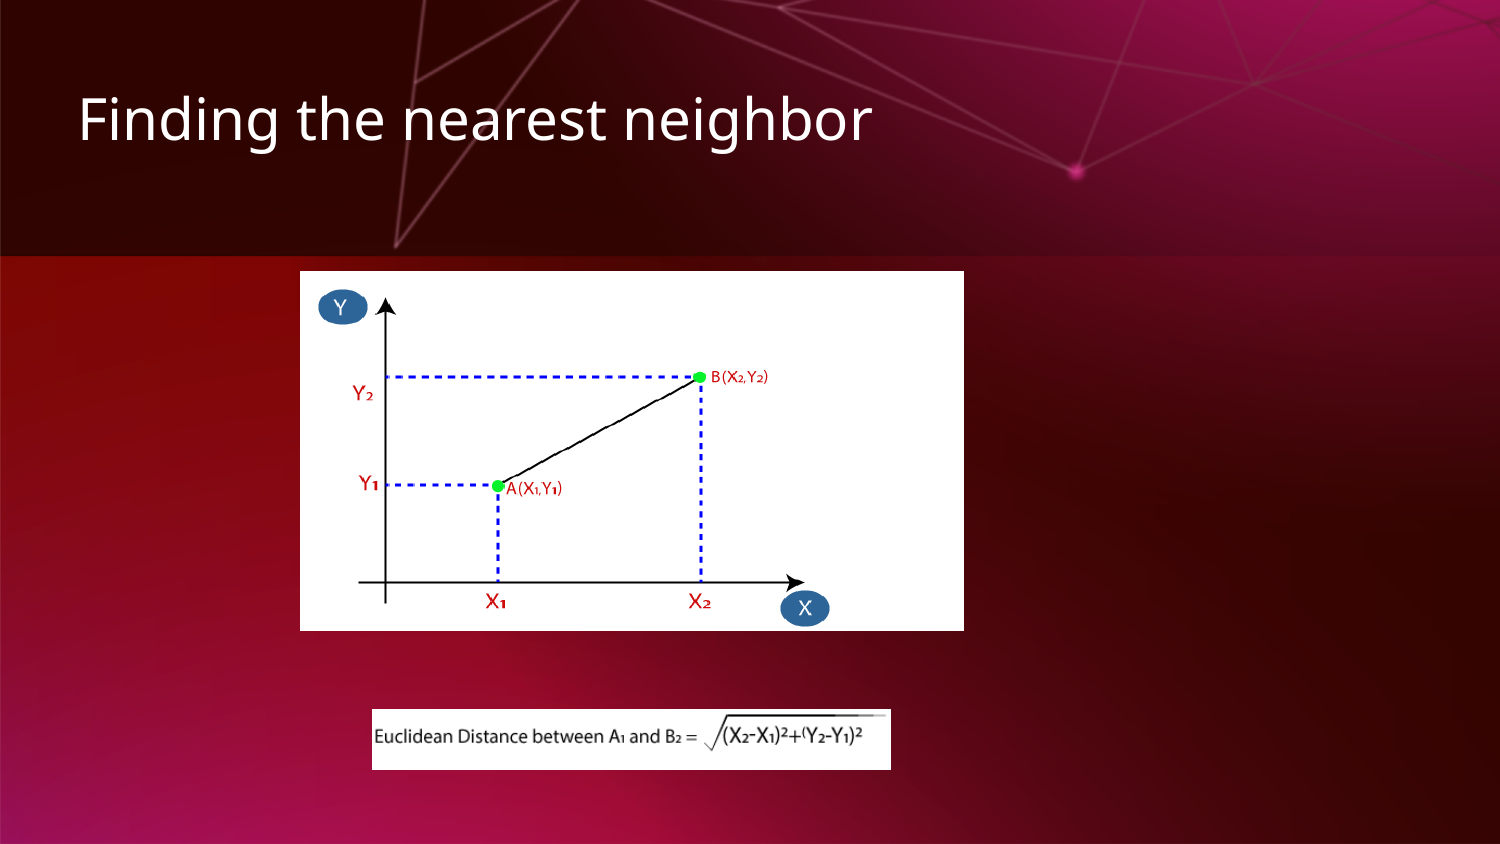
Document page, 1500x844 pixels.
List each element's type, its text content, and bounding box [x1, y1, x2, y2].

text_box Finding the nearest neighbor [62, 74, 1375, 160]
picture [0, 0, 1500, 844]
